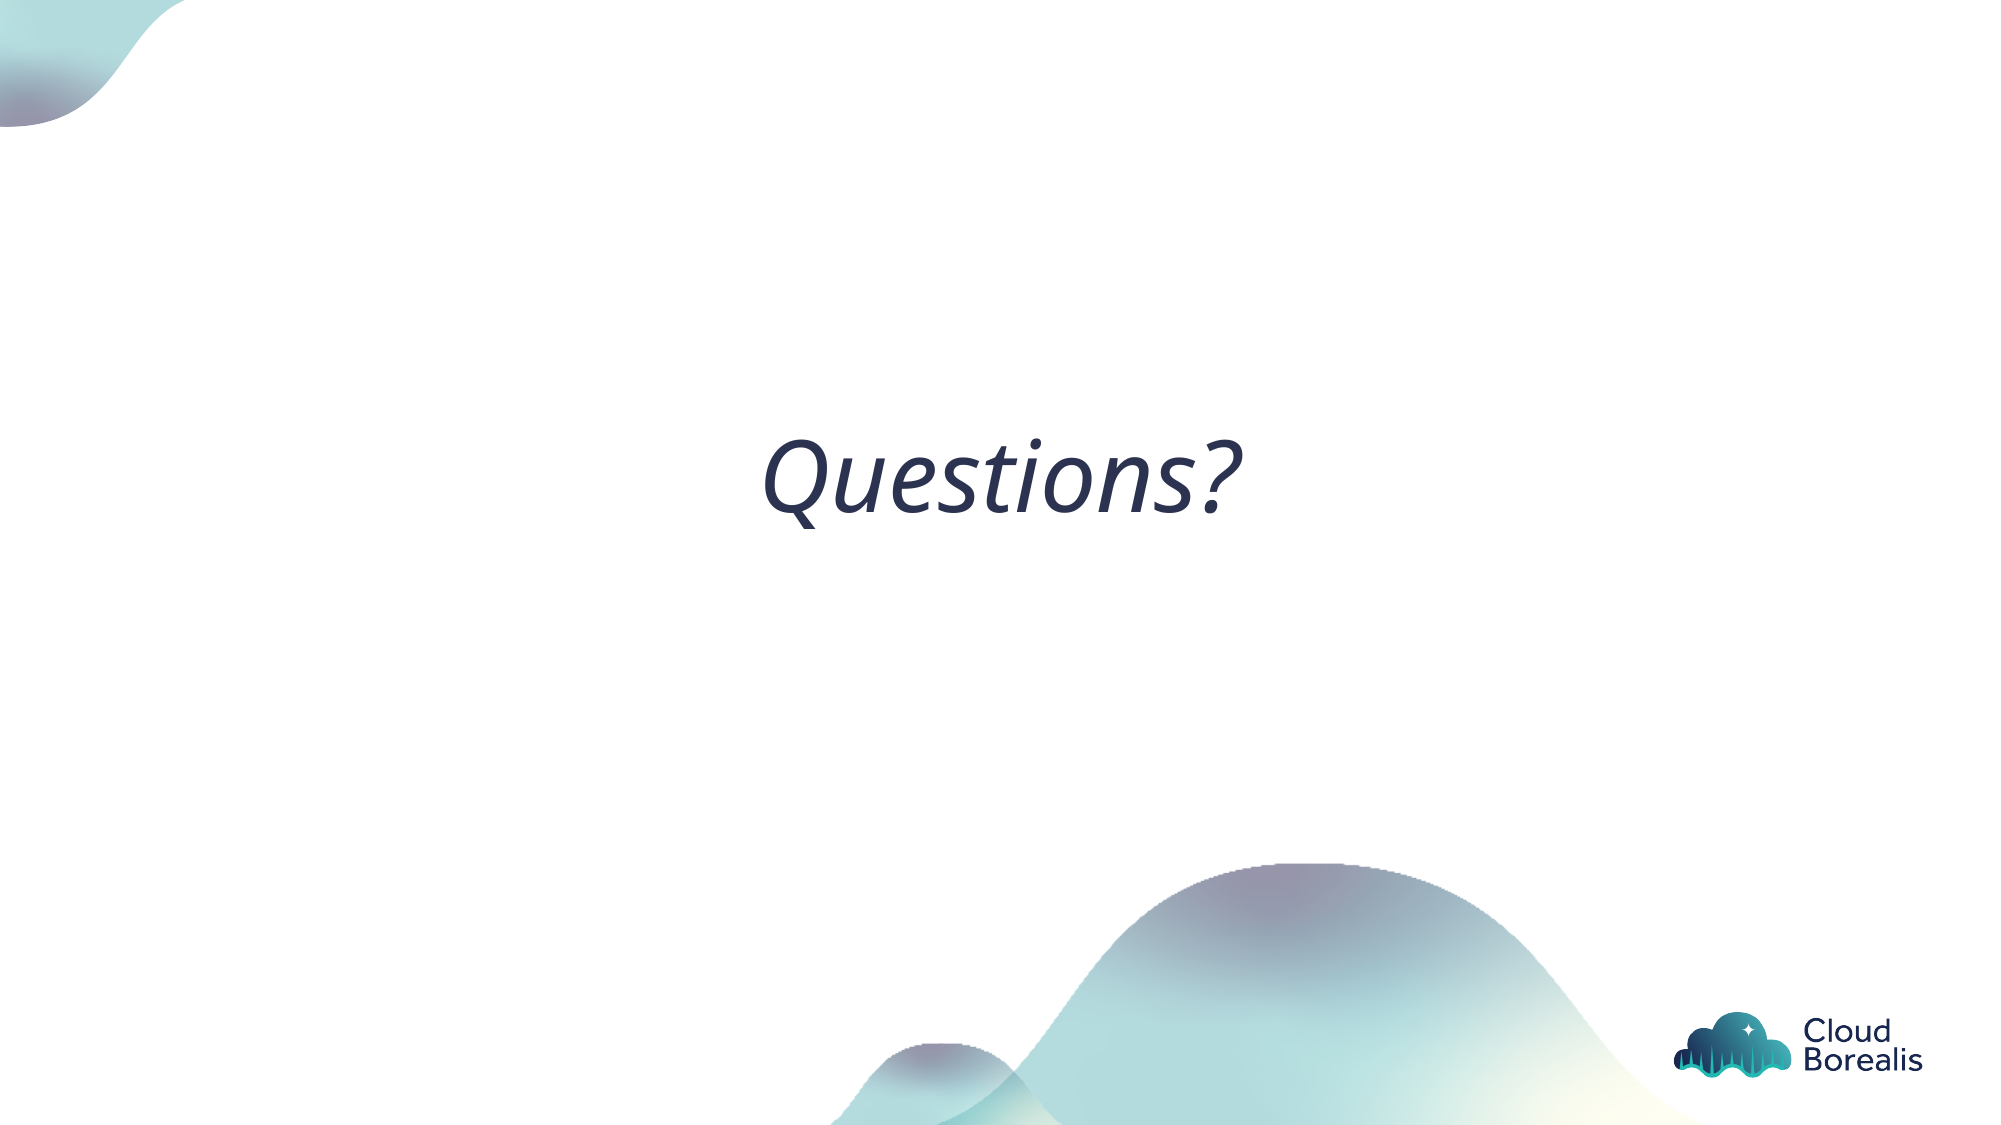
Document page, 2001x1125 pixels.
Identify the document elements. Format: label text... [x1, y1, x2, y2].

list Questions? [480, 274, 1520, 687]
picture [1665, 994, 1938, 1091]
